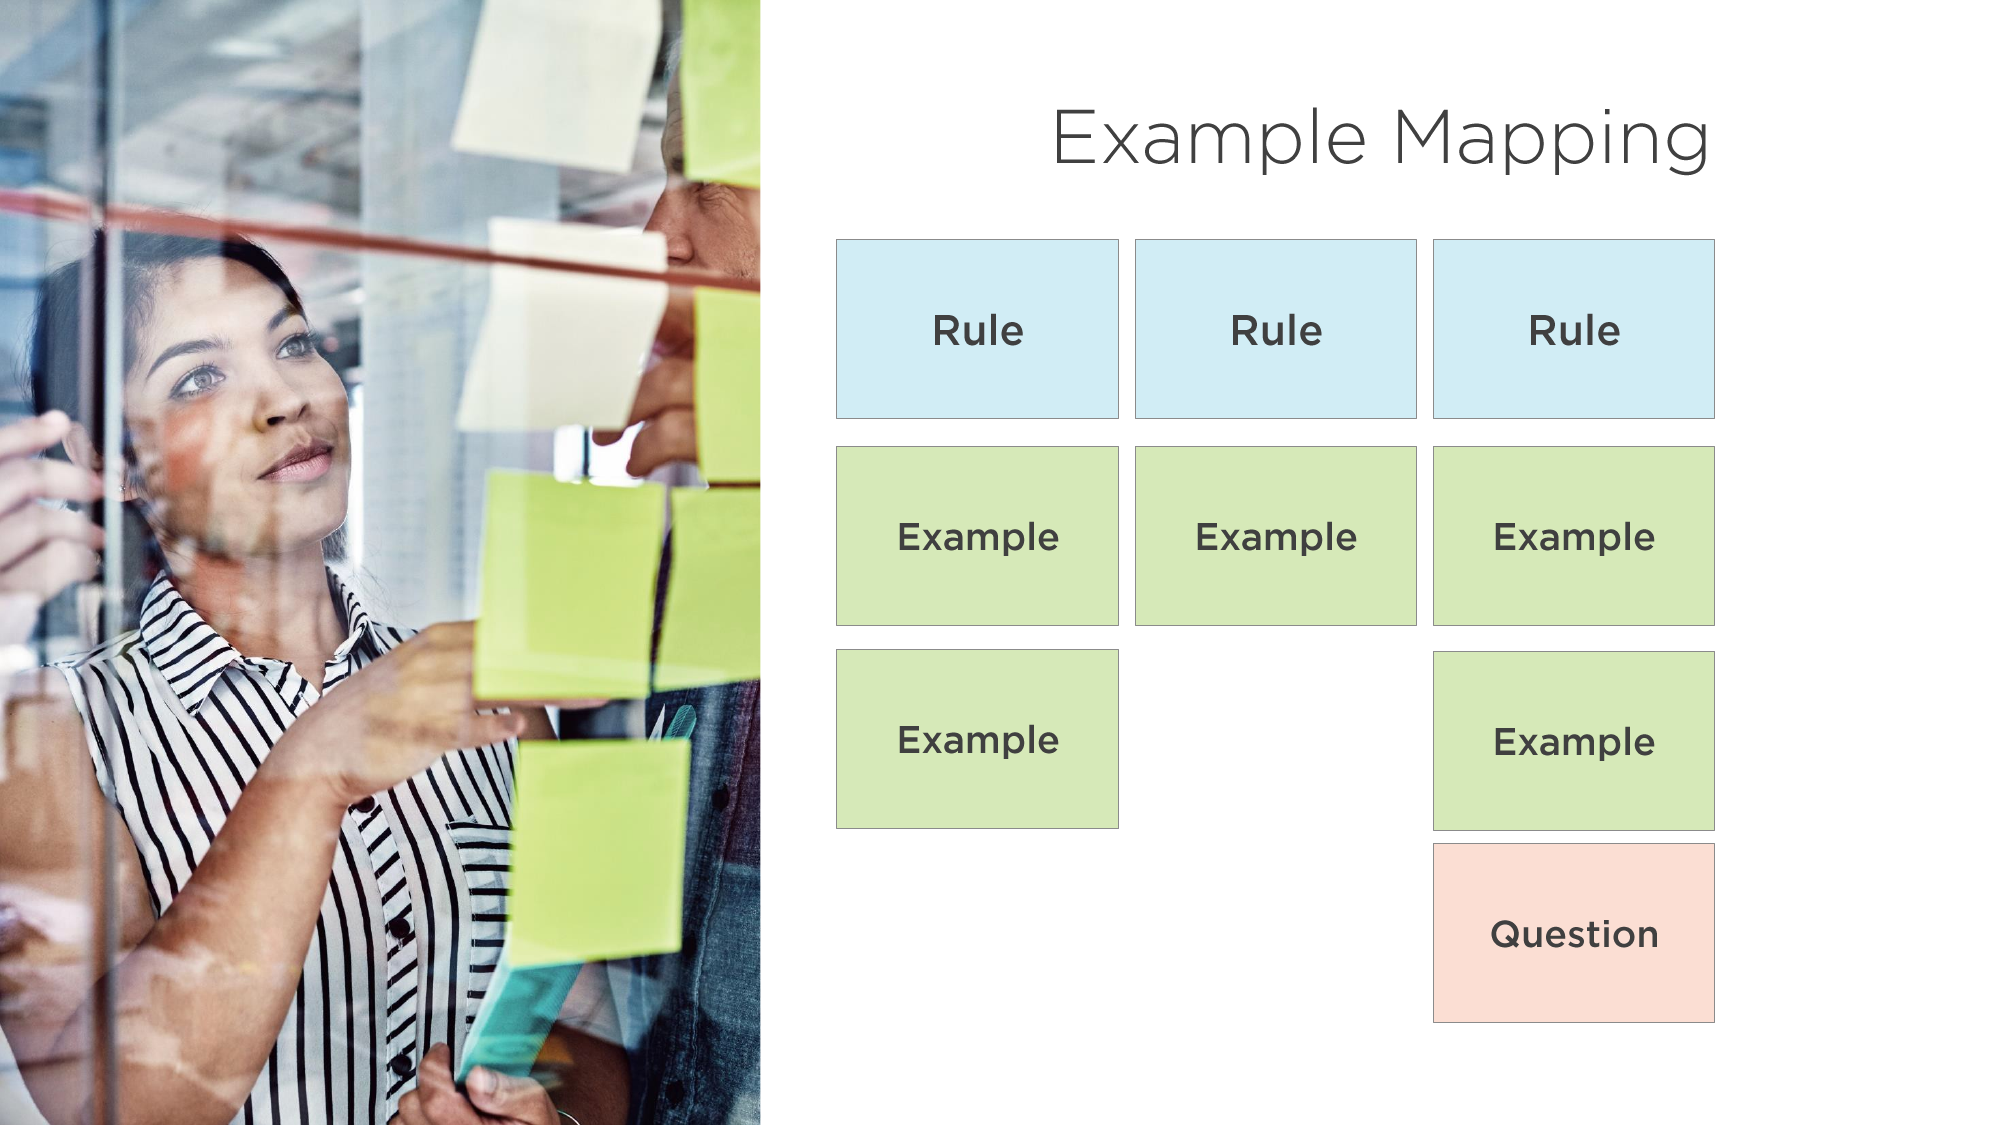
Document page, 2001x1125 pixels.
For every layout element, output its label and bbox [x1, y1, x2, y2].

text_box [896, 513, 1083, 559]
text_box [896, 716, 1083, 762]
text_box [1433, 843, 1715, 1023]
text_box [1433, 446, 1715, 626]
text_box [1135, 446, 1417, 626]
text_box [1135, 239, 1417, 419]
text_box [1492, 718, 1679, 764]
text_box [836, 649, 1119, 829]
text_box [1527, 304, 1645, 355]
text_box [1049, 90, 1756, 181]
text_box [836, 239, 1119, 419]
text_box [1492, 513, 1679, 559]
text_box [1194, 513, 1381, 559]
text_box [1489, 911, 1681, 957]
text_box [836, 446, 1119, 626]
text_box [1229, 304, 1347, 355]
text_box [0, 0, 761, 1125]
text_box [1433, 239, 1715, 419]
text_box [931, 304, 1048, 355]
text_box [1433, 651, 1715, 831]
